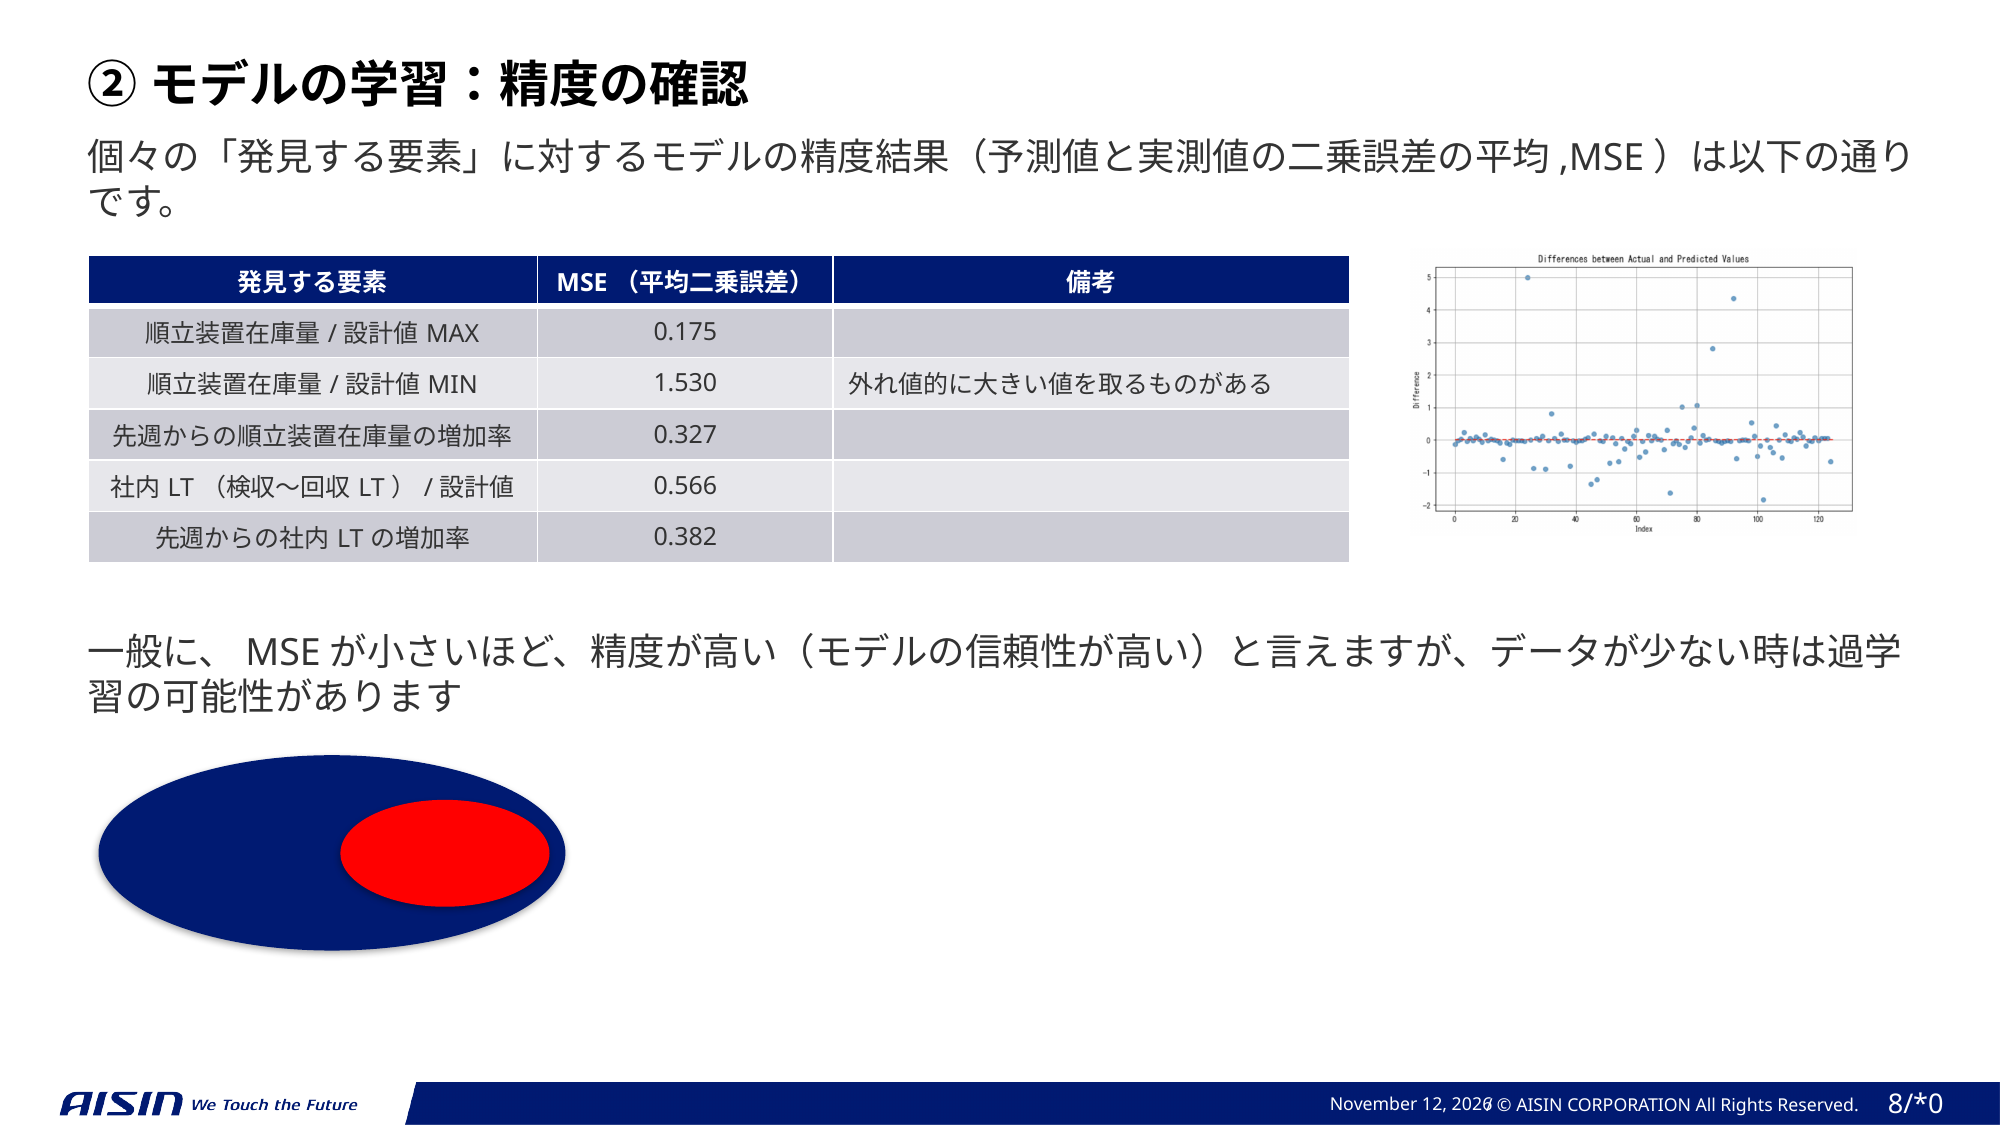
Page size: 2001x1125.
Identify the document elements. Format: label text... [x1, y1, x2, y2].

table_cell 先週からの順立装置在庫量の増加率 [89, 410, 537, 459]
list 個々の「発見する要素」に対するモデルの精度結果（予測値と実測値の二乗誤差の平均,MSE）は以下の通りです。 一般に、MSEが小さいほど、精度が高い（モデルの信頼性が高い）と言えますが、データが少ない時は過学習の可能性があります [72, 125, 1934, 1051]
text_box [97, 754, 567, 952]
picture [1409, 248, 1857, 537]
table_cell 社内LT（検収〜回収LT）/設計値 [89, 461, 537, 511]
text_box [339, 799, 551, 908]
table_cell 外れ値的に大きい値を取るものがある [834, 358, 1349, 408]
table_header 発見する要素 [89, 256, 537, 303]
table_cell 0.382 [538, 512, 832, 562]
table_cell 先週からの社内LTの増加率 [89, 512, 537, 562]
table_cell 1.530 [538, 358, 832, 408]
table_cell [834, 461, 1349, 511]
list ➁モデルの学習：精度の確認 [72, 44, 1934, 103]
table_cell 順立装置在庫量/設計値MAX [89, 309, 537, 357]
table_cell [834, 410, 1349, 459]
table_header 備考 [834, 256, 1349, 303]
table_cell [834, 309, 1349, 357]
table_cell 順立装置在庫量/設計値MIN [89, 358, 537, 408]
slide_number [1142, 1093, 1508, 1116]
table_cell 0.327 [538, 410, 832, 459]
table_header MSE（平均二乗誤差） [538, 256, 832, 303]
table_cell 0.566 [538, 461, 832, 511]
table_cell 0.175 [538, 309, 832, 357]
table_cell [834, 512, 1349, 562]
picture [0, 1082, 2000, 1125]
